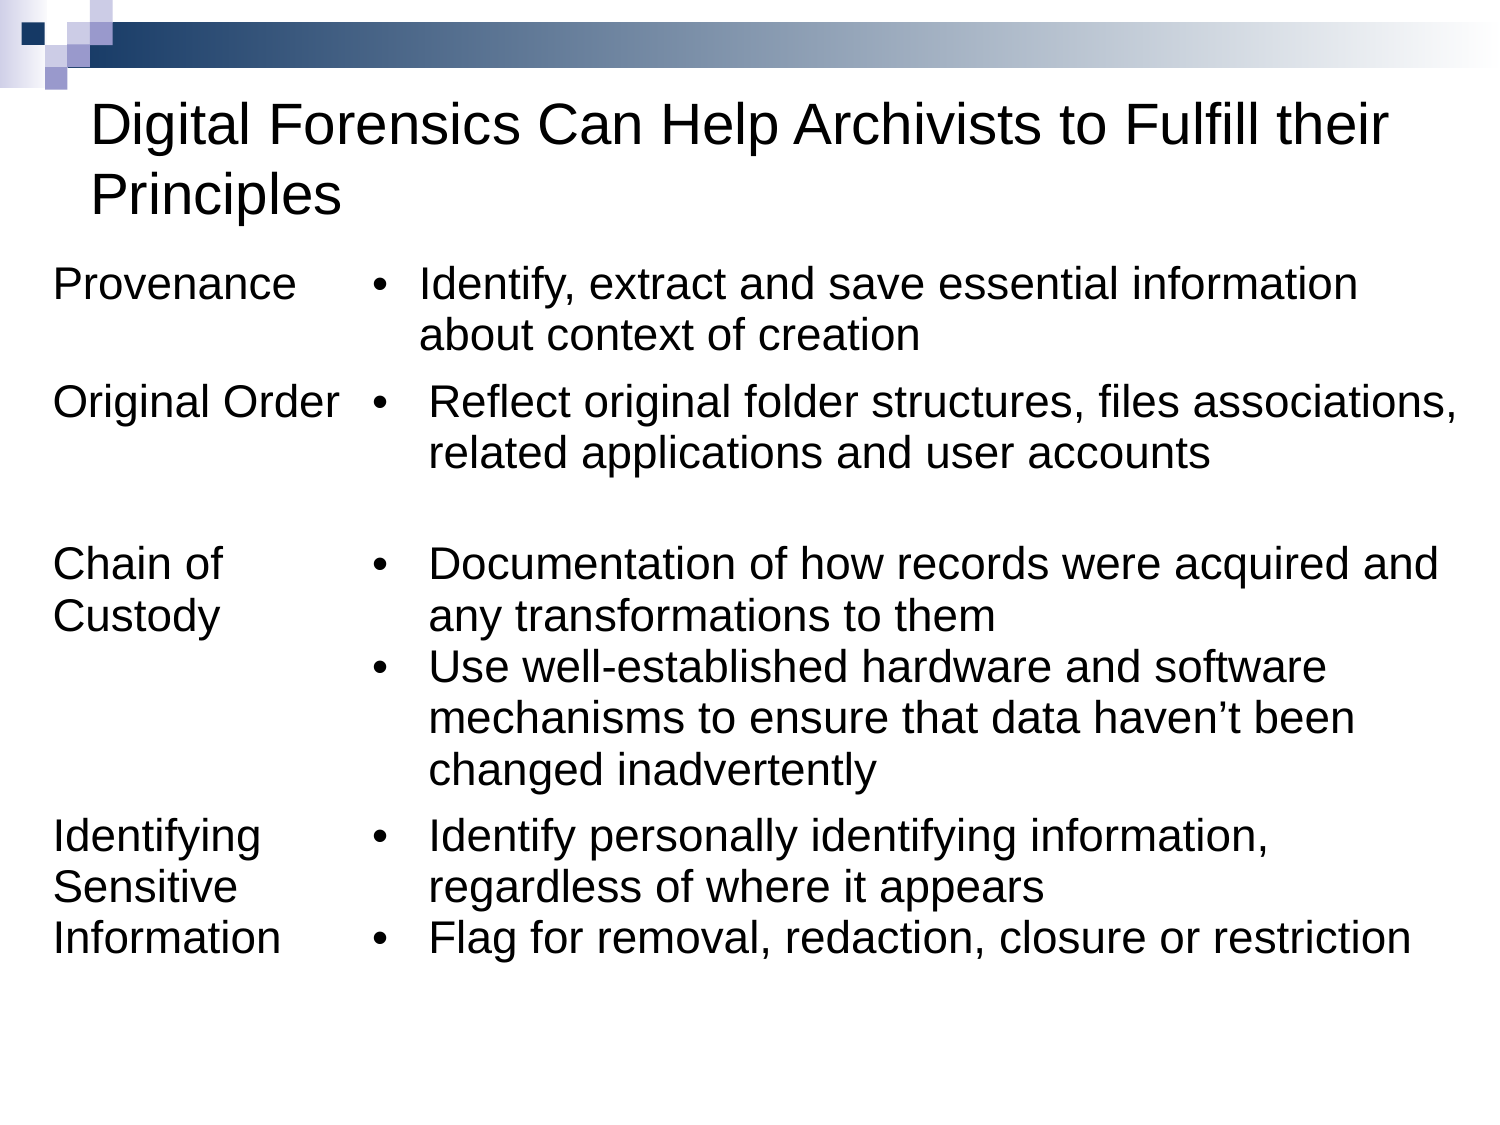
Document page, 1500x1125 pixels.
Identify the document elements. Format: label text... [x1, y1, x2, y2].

table_cell Identify personally identifying information, regardless of where it appears Flag for removal, redaction, closure or restriction [358, 803, 1487, 1060]
table_cell Documentation of how records were acquired and any transformations to them Use well-established hardware and software mechanisms to ensure that data haven’t been changed inadvertently [358, 532, 1487, 801]
title Digital Forensics Can Help Archivists to Fulfill their Principles [75, 62, 1475, 250]
table_cell Chain of Custody [38, 532, 356, 801]
table_cell Original Order [38, 371, 356, 530]
table_cell Identifying Sensitive Information [38, 803, 356, 1060]
table_cell Reflect original folder structures, files associations, related applications and user accounts [358, 371, 1487, 530]
table_header Provenance [38, 252, 356, 365]
table_header Identify, extract and save essential information about context of creation [358, 252, 1487, 365]
